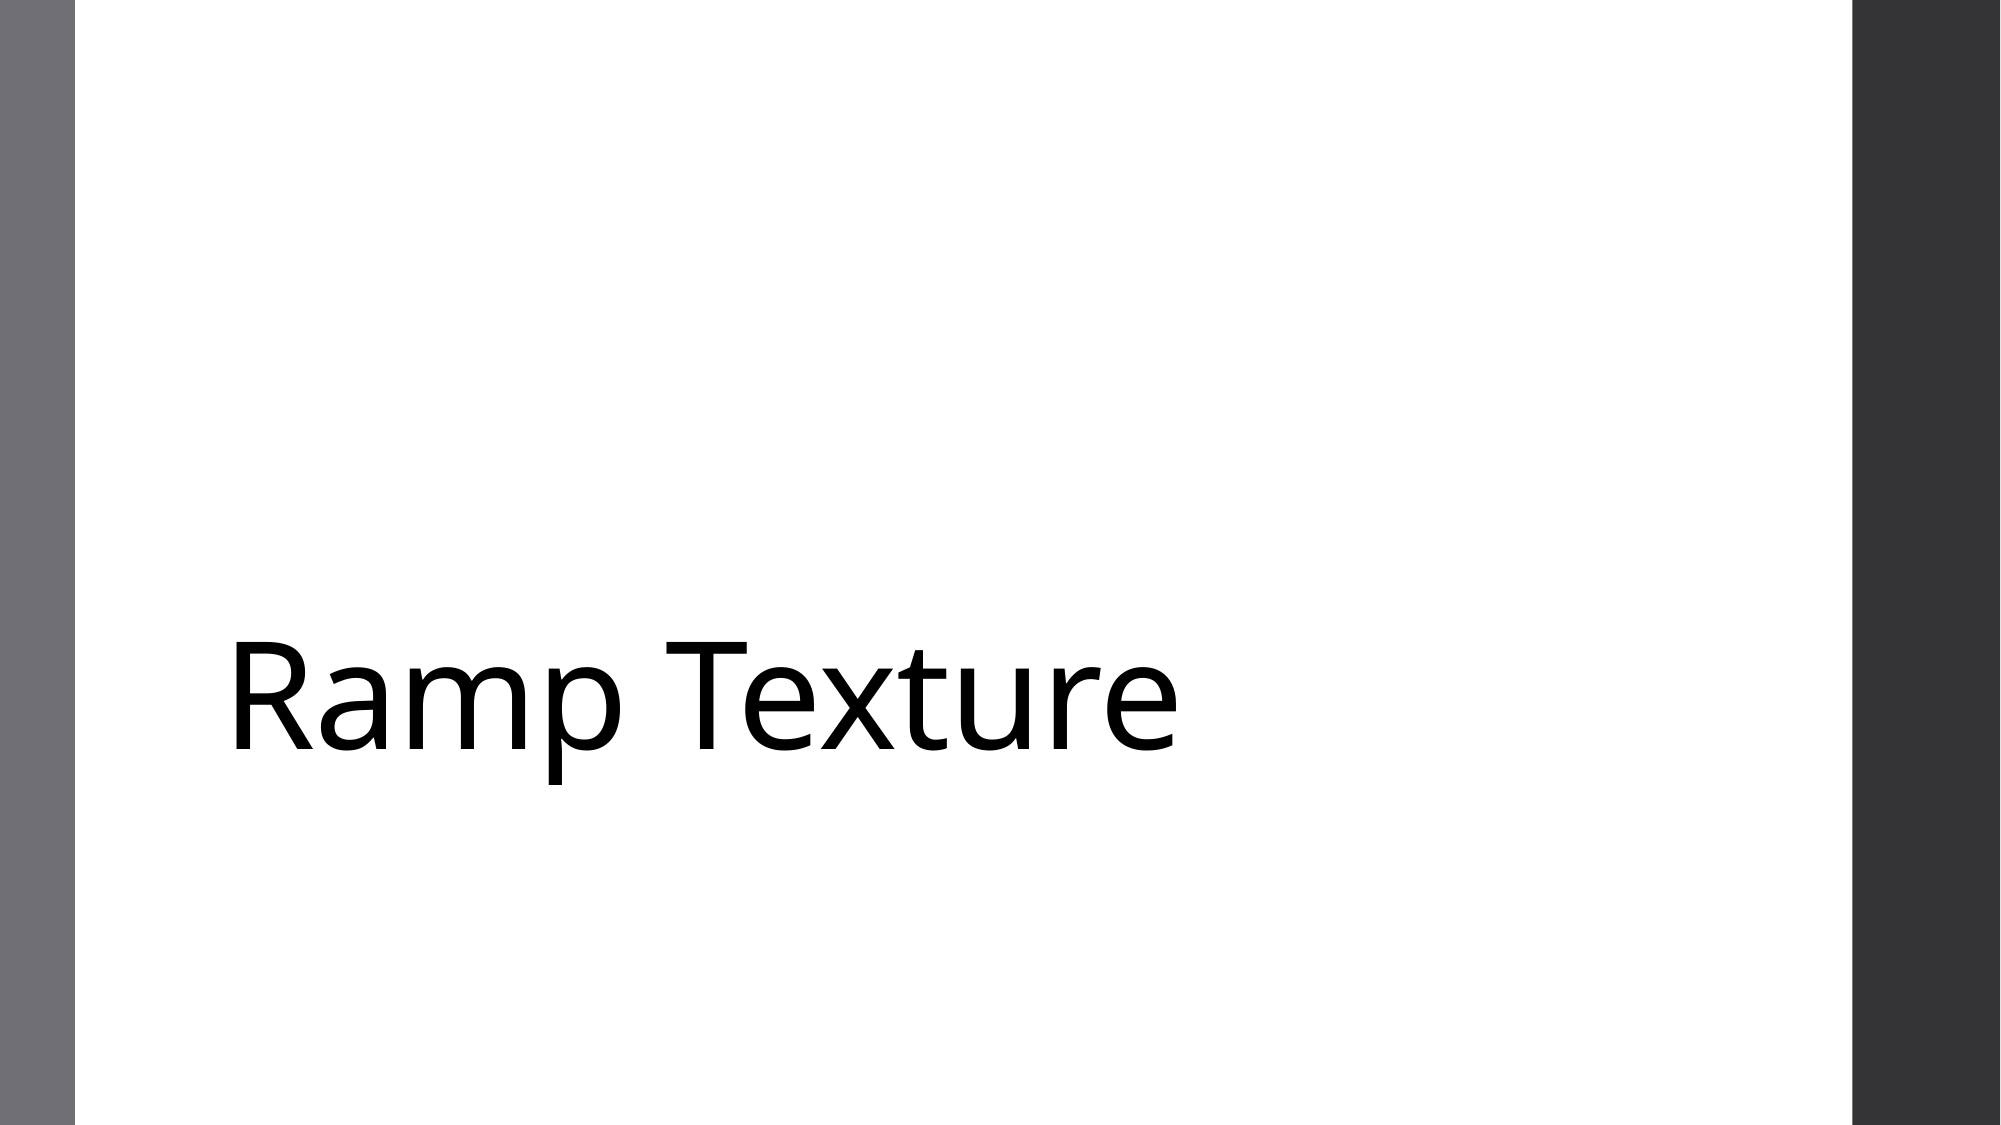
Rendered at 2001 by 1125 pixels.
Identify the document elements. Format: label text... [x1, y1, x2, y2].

title Ramp Texture [206, 124, 1752, 788]
